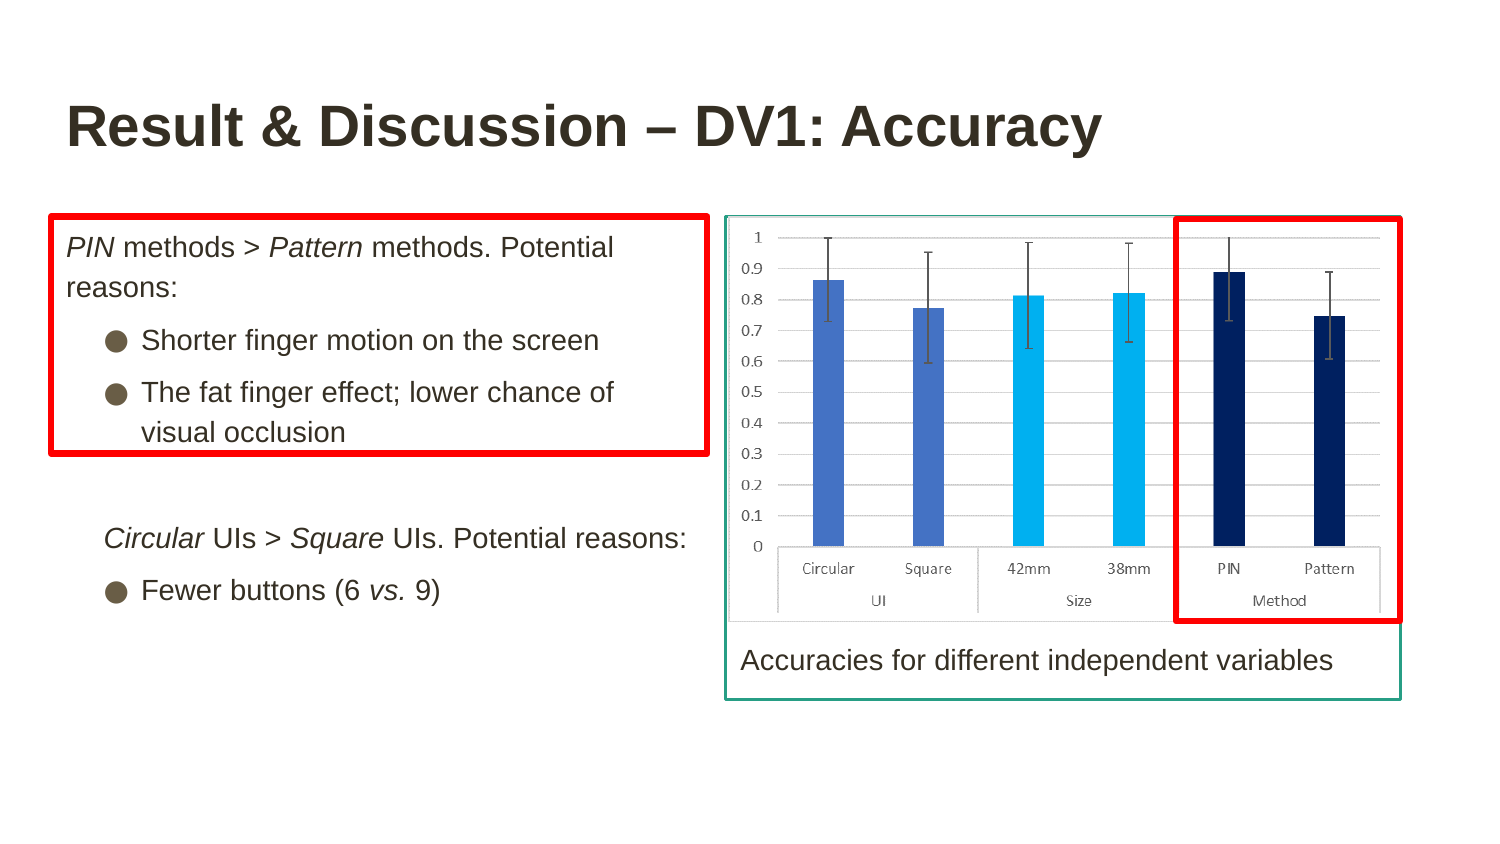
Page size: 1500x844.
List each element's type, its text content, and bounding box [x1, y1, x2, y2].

text_box [49, 215, 709, 456]
list Accuracies for different independent variables [725, 621, 1449, 700]
list PIN methods > Pattern methods. Potential reasons: Shorter finger motion on the screen The fat finger effect; lower chance of visual occlusion Circular UIs > Square UIs. Potential reasons: Fewer buttons (6 vs. 9) [51, 207, 708, 215]
picture [727, 216, 1401, 622]
title Result & Discussion – DV1: Accuracy [51, 72, 1449, 189]
list PIN methods > Pattern methods. Potential reasons: Shorter finger motion on the screen The fat finger effect; lower chance of visual occlusion Circular UIs > Square UIs. Potential reasons: Fewer buttons (6 vs. 9) [51, 456, 708, 750]
